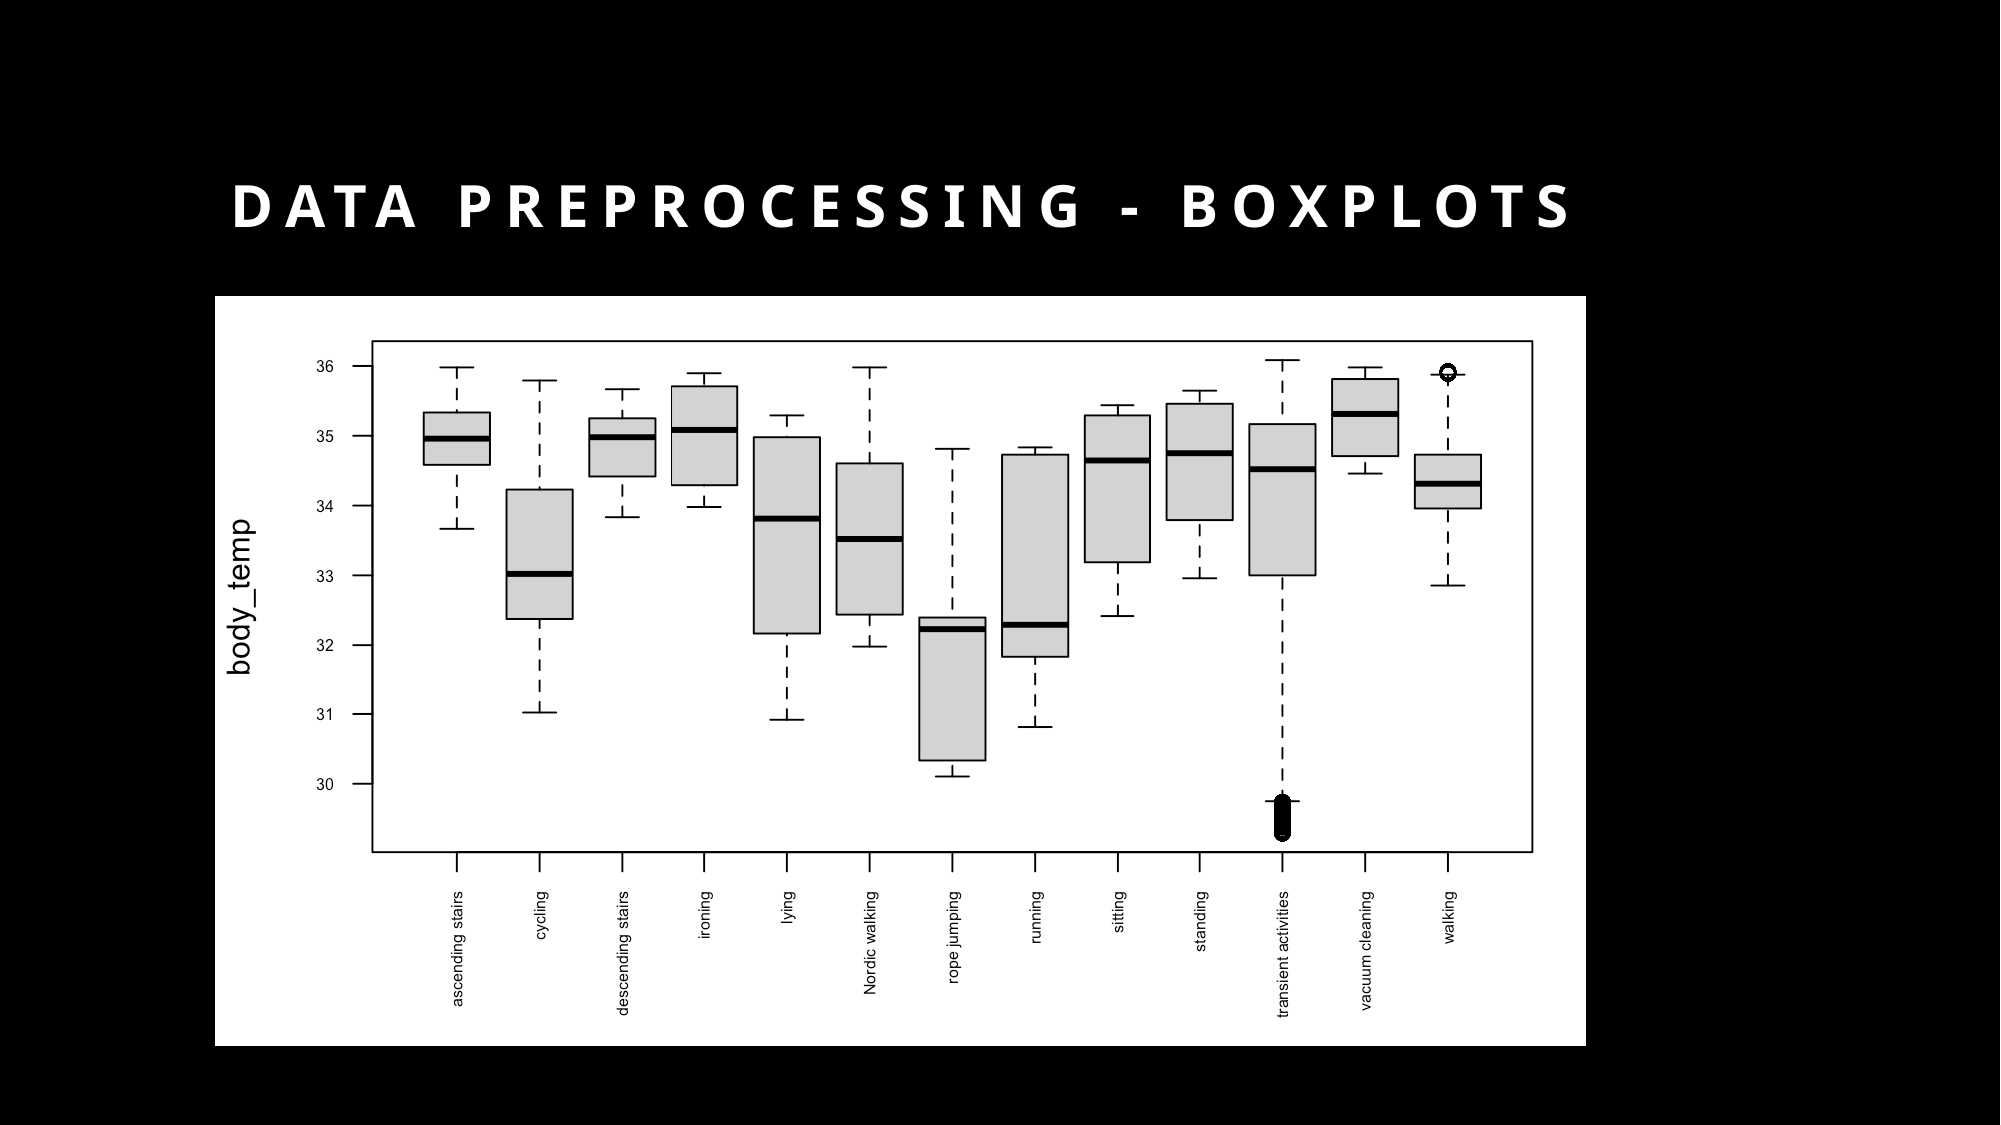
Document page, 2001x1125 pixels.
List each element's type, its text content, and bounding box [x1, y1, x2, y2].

title Data preprocessing - boxplots [215, 105, 1732, 247]
picture [215, 296, 1586, 1046]
